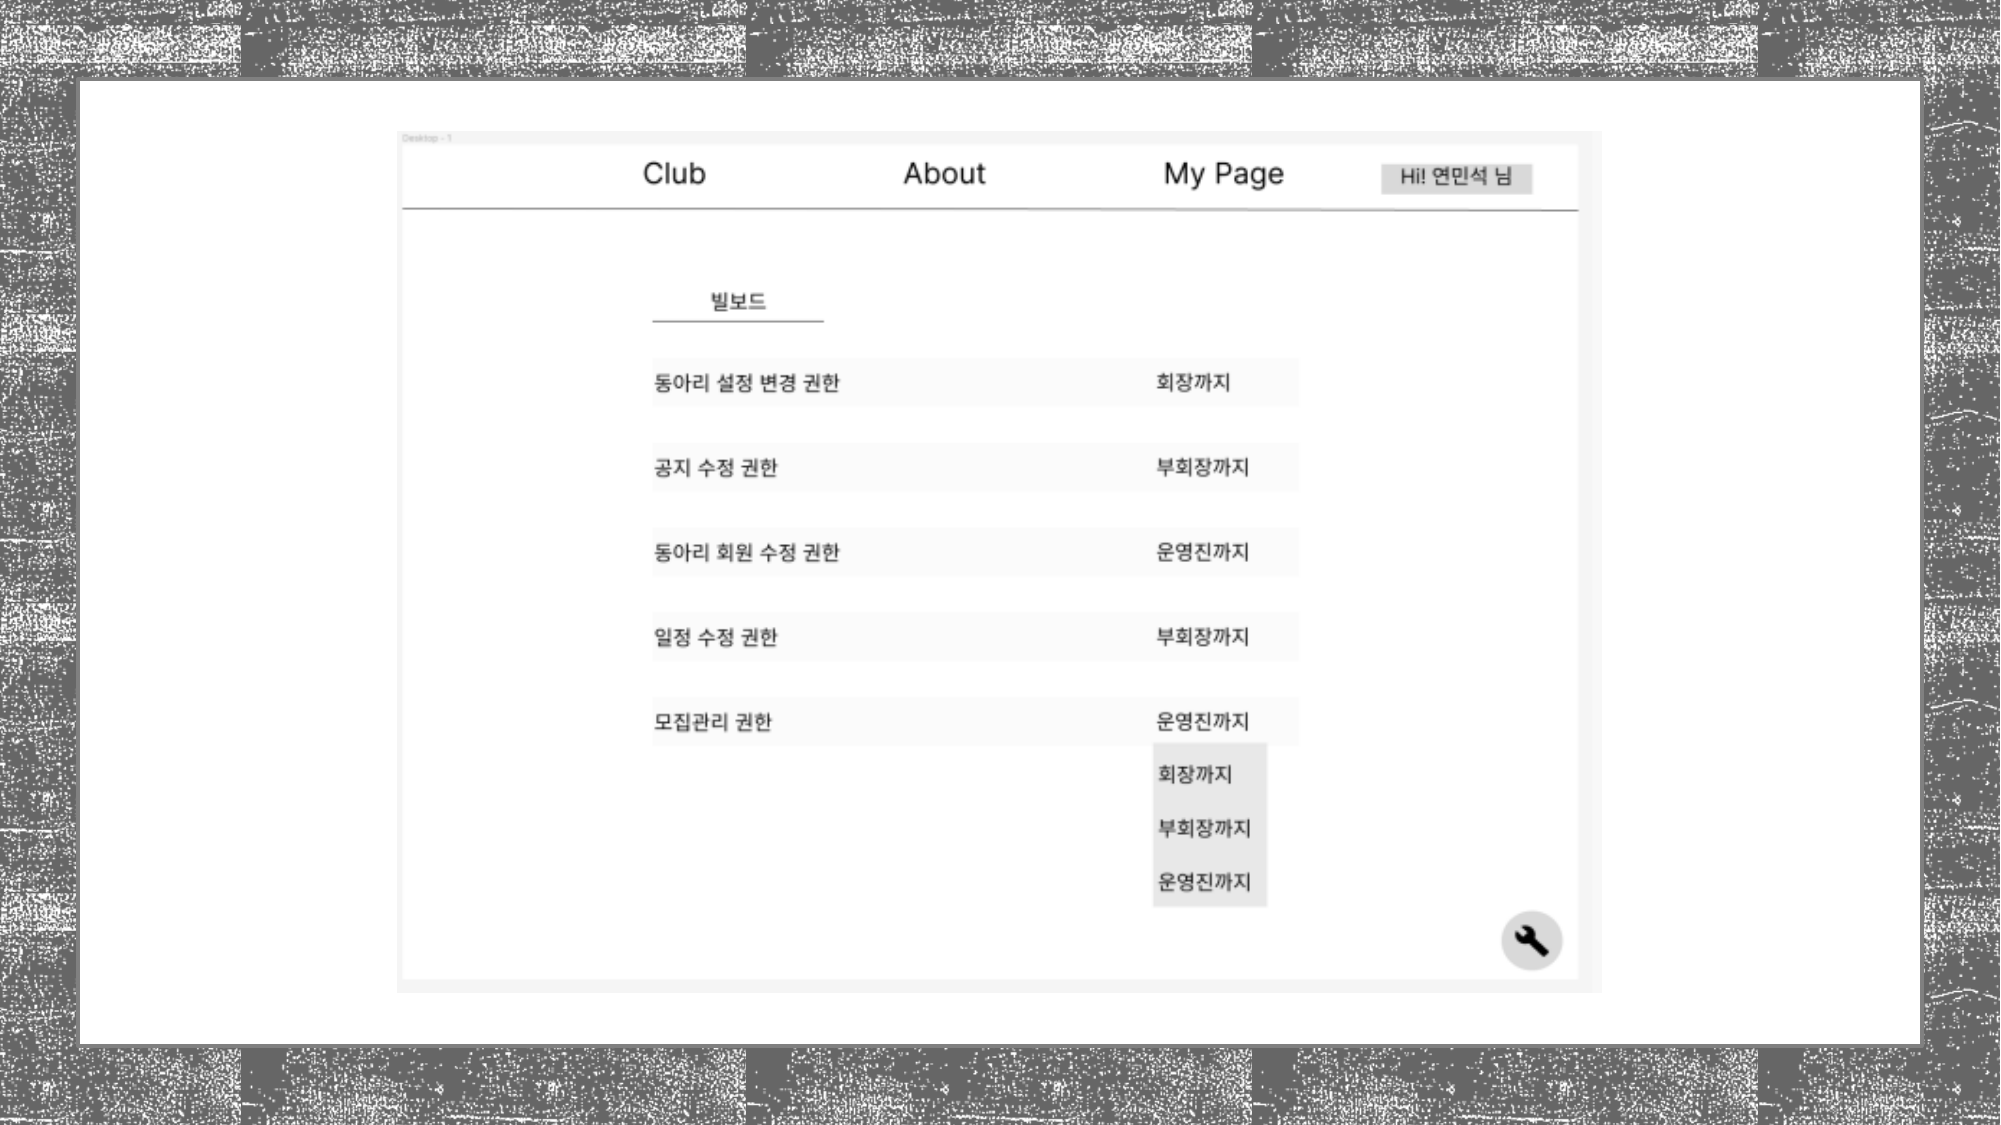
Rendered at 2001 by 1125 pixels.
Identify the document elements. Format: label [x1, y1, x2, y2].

text_box [77, 78, 1923, 1047]
picture [397, 131, 1602, 993]
text_box [0, 0, 2000, 1125]
